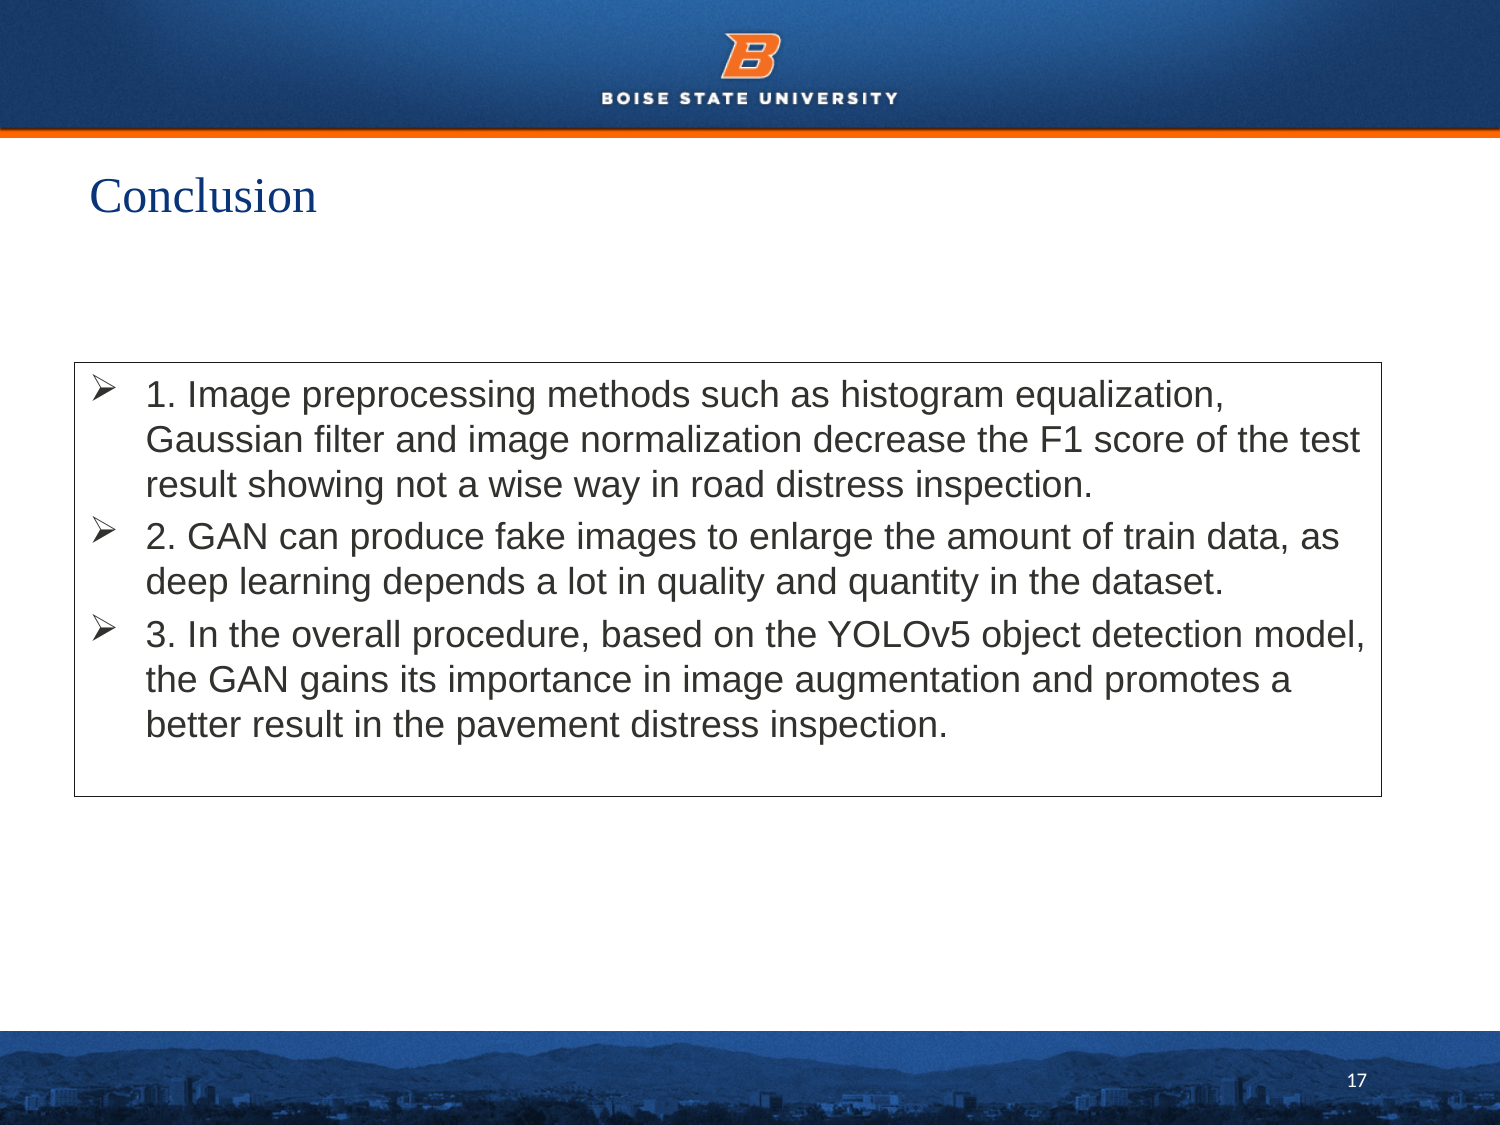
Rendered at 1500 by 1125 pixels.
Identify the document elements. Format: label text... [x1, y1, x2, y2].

picture [0, 1031, 1500, 1125]
title Conclusion [74, 133, 375, 252]
list 1. Image preprocessing methods such as histogram equalization, Gaussian filter and image normalization decrease the F1 score of the test result showing not a wise way in road distress inspection. 2. GAN can produce fake images to enlarge the amount of train data, as deep learning depends a lot in quality and quantity in the dataset. 3. In the overall procedure, based on the YOLOv5 object detection model, the GAN gains its importance in image augmentation and promotes a better result in the pavement distress inspection. [74, 362, 1382, 797]
picture [0, 0, 1500, 138]
